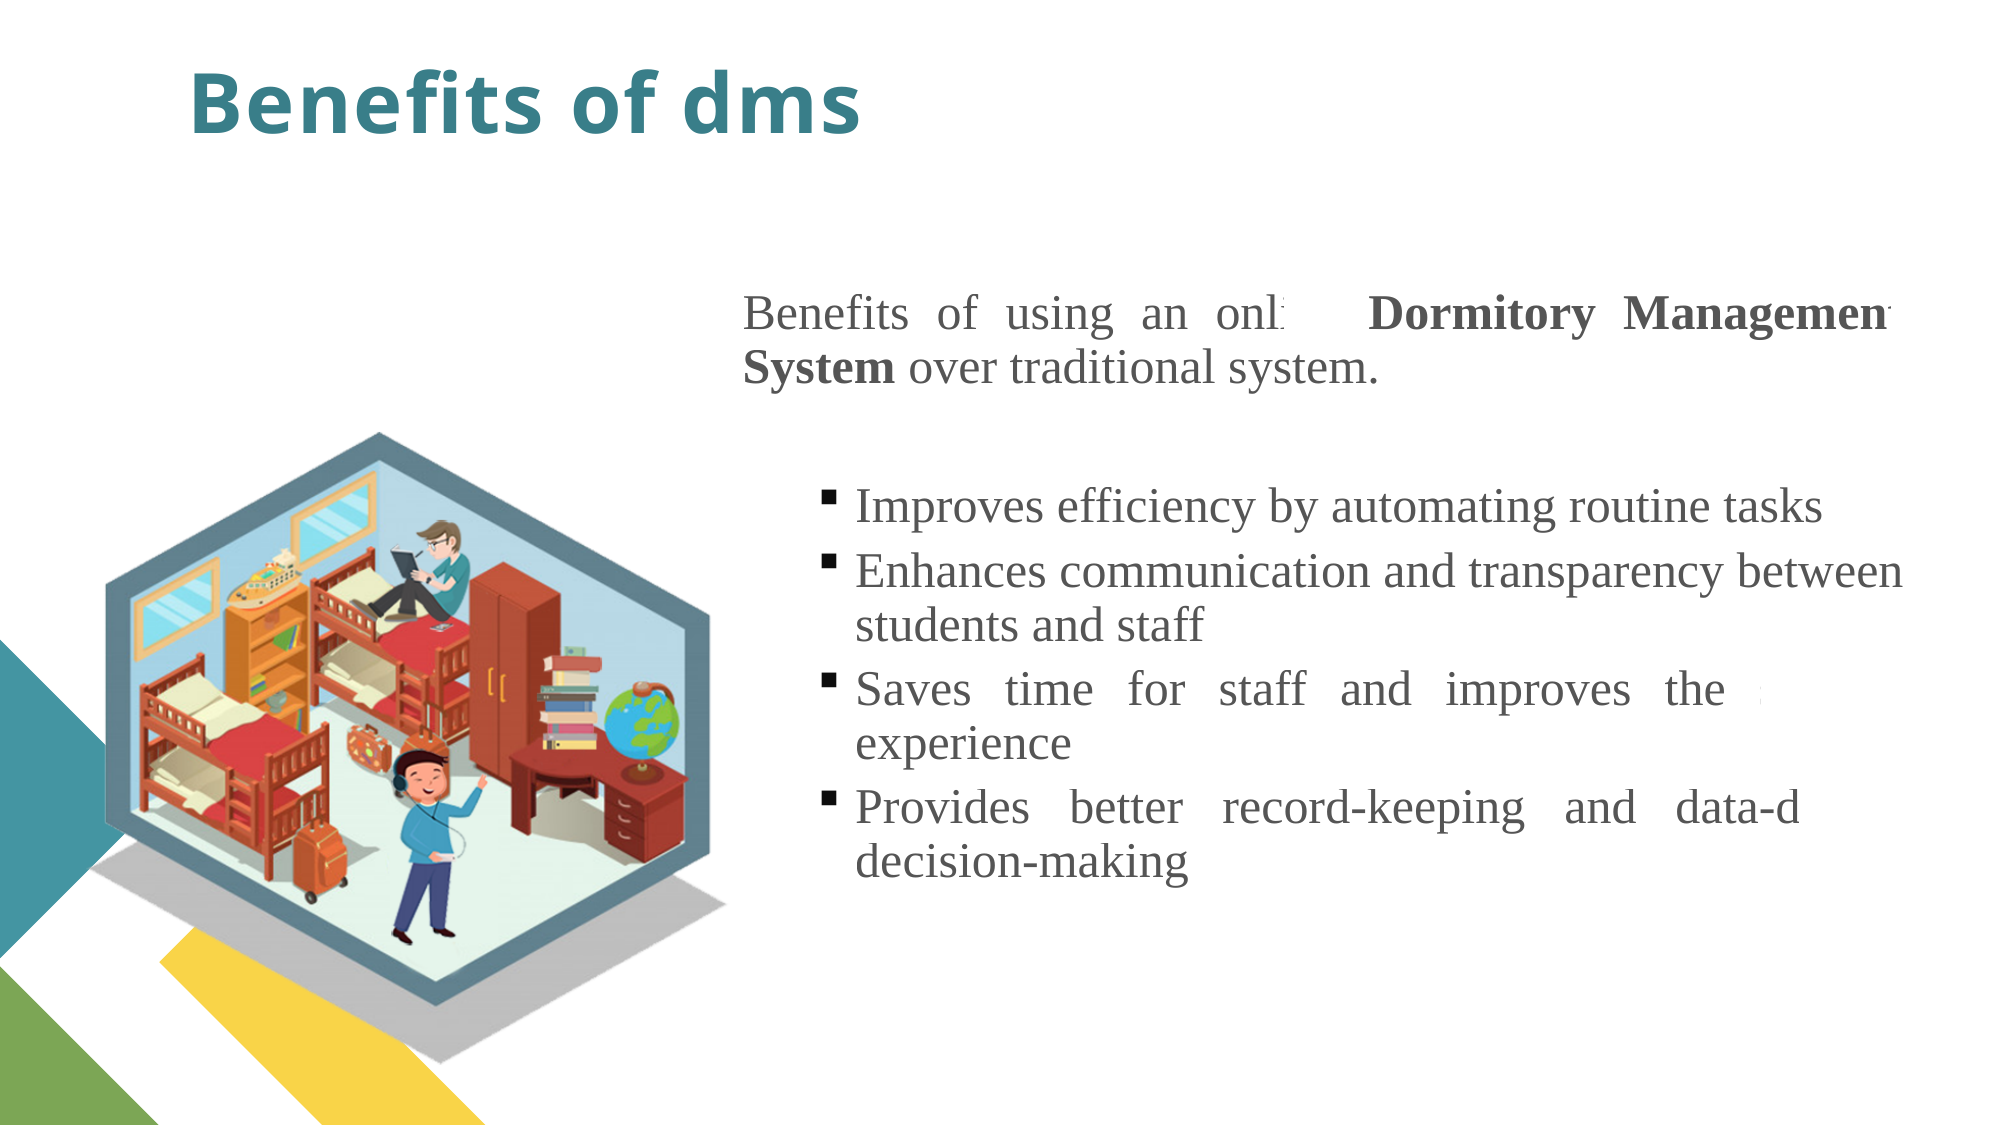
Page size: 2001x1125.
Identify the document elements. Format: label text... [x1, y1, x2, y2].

text_box [978, 537, 1025, 588]
picture [0, 422, 815, 1075]
text_box Benefits of using an online Dormitory Management System over traditional system. Improves efficiency by automating routine tasks Enhances communication and transparency between students and staff Saves time for staff and improves the student experience Provides better record-keeping and data-driven decision-making [727, 199, 1919, 976]
text_box Benefits of dms [65, 50, 1033, 163]
